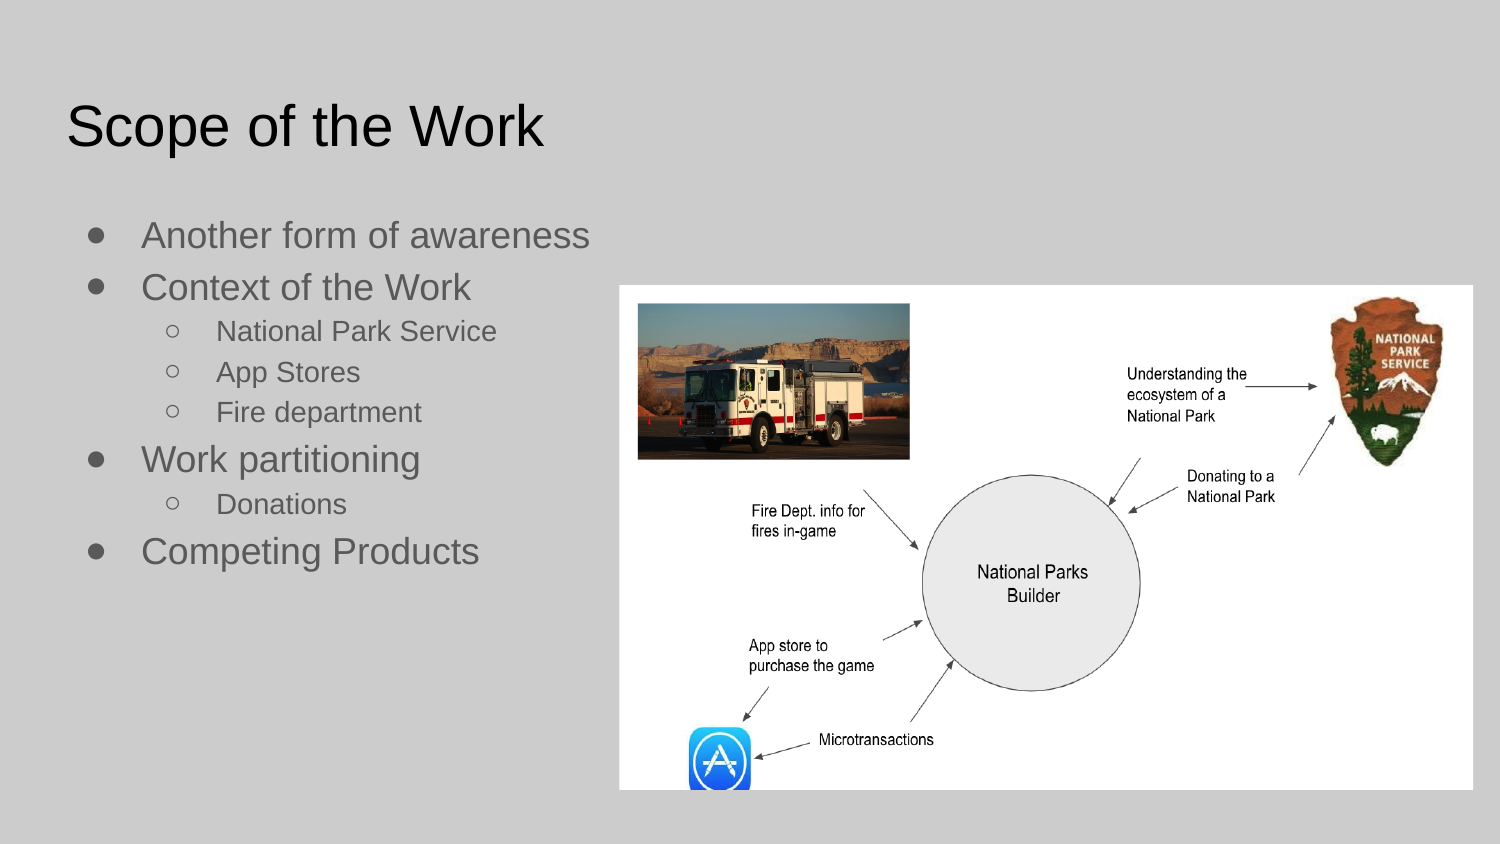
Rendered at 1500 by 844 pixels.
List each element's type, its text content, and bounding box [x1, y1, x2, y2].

picture [619, 242, 1474, 790]
list Another form of awareness Context of the Work National Park Service App Stores Fire department Work partitioning Donations Competing Products [51, 189, 799, 750]
title Scope of the Work [51, 72, 1449, 167]
